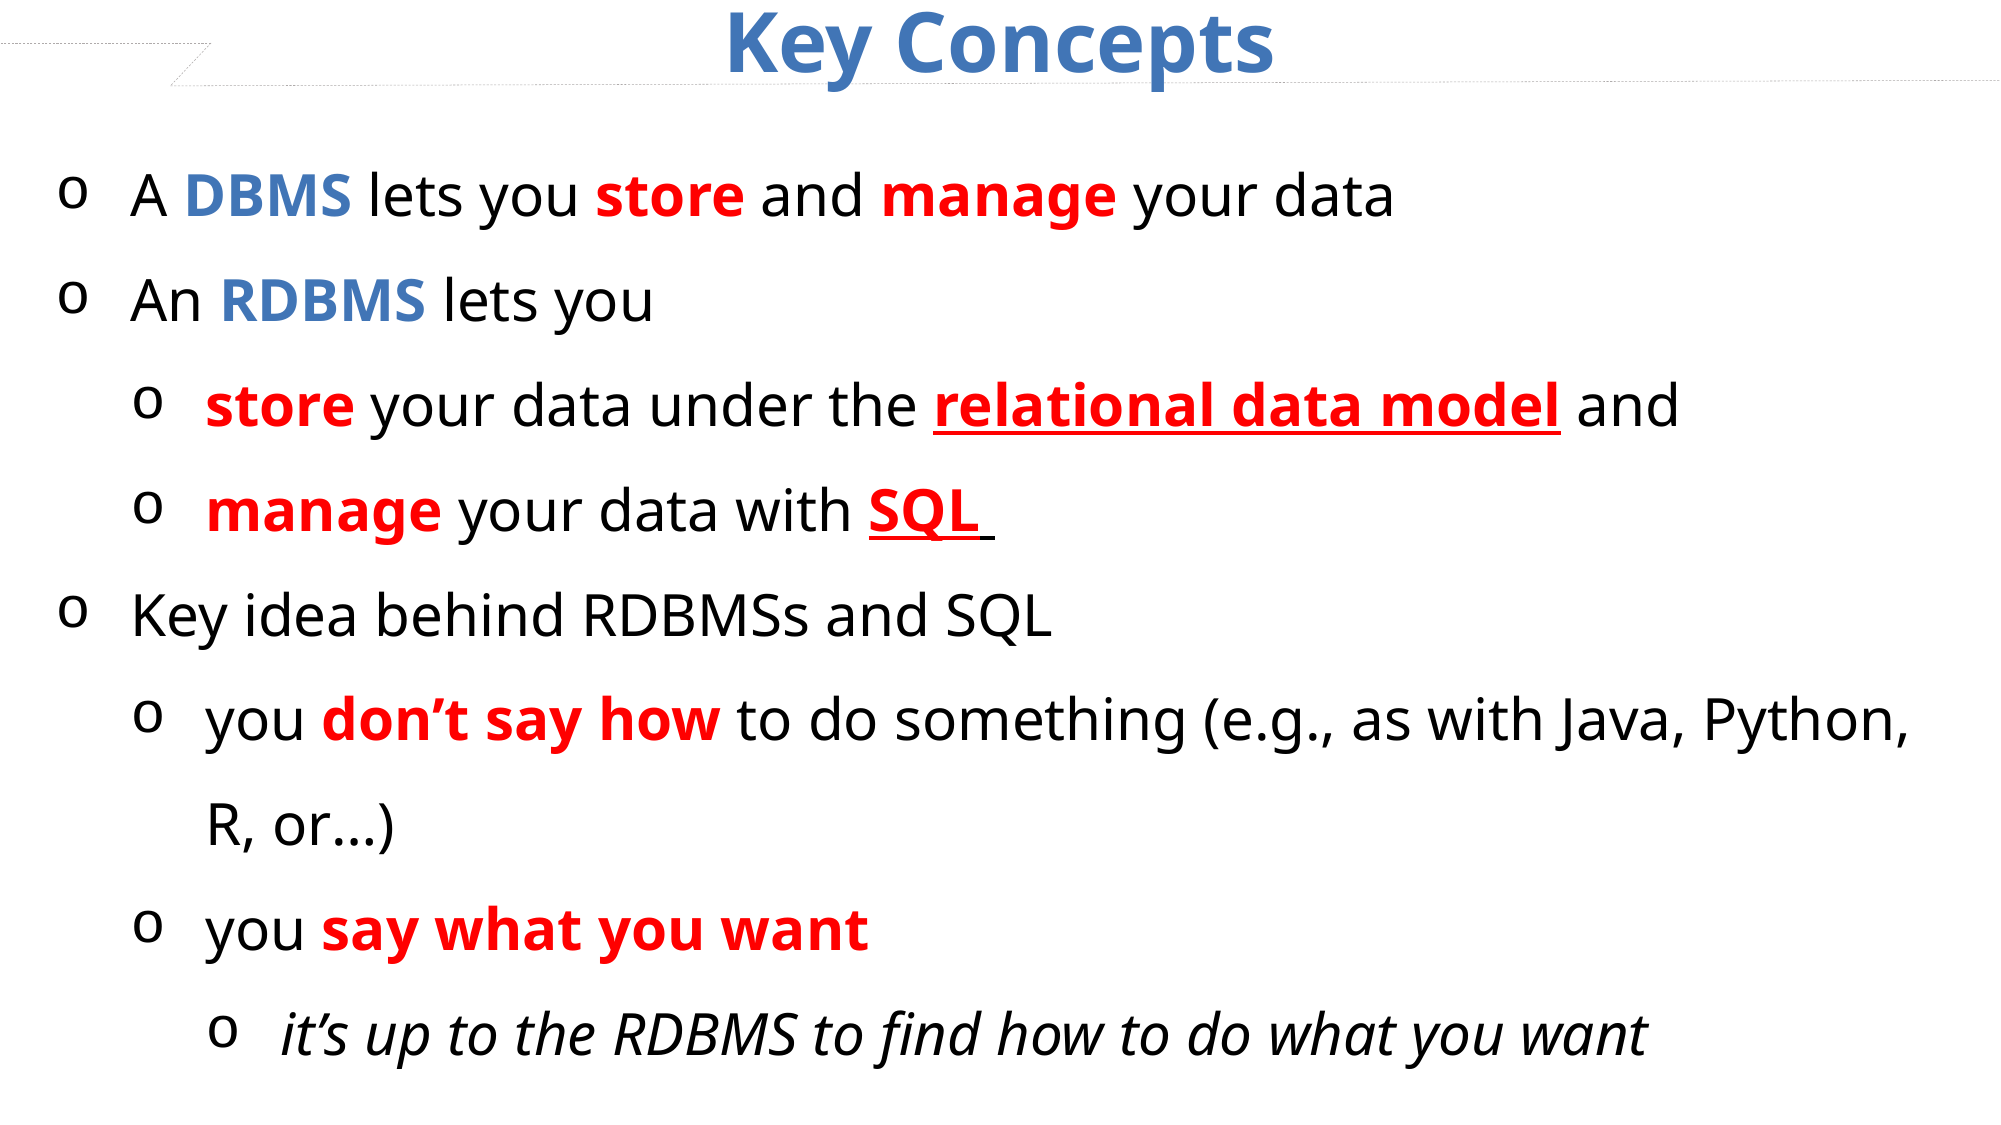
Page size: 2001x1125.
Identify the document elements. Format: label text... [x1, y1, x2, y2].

text_box Key Concepts [0, 0, 2000, 42]
text_box A DBMS lets you store and manage your data An RDBMS lets you store your data under the relational data model and manage your data with SQL Key idea behind RDBMSs and SQL you don’t say how to do something (e.g., as with Java, Python, R, or…) you say what you want it’s up to the RDBMS to find how to do what you want [40, 115, 1982, 1075]
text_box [0, 42, 2000, 86]
text_box Key Concepts [0, 86, 2000, 97]
